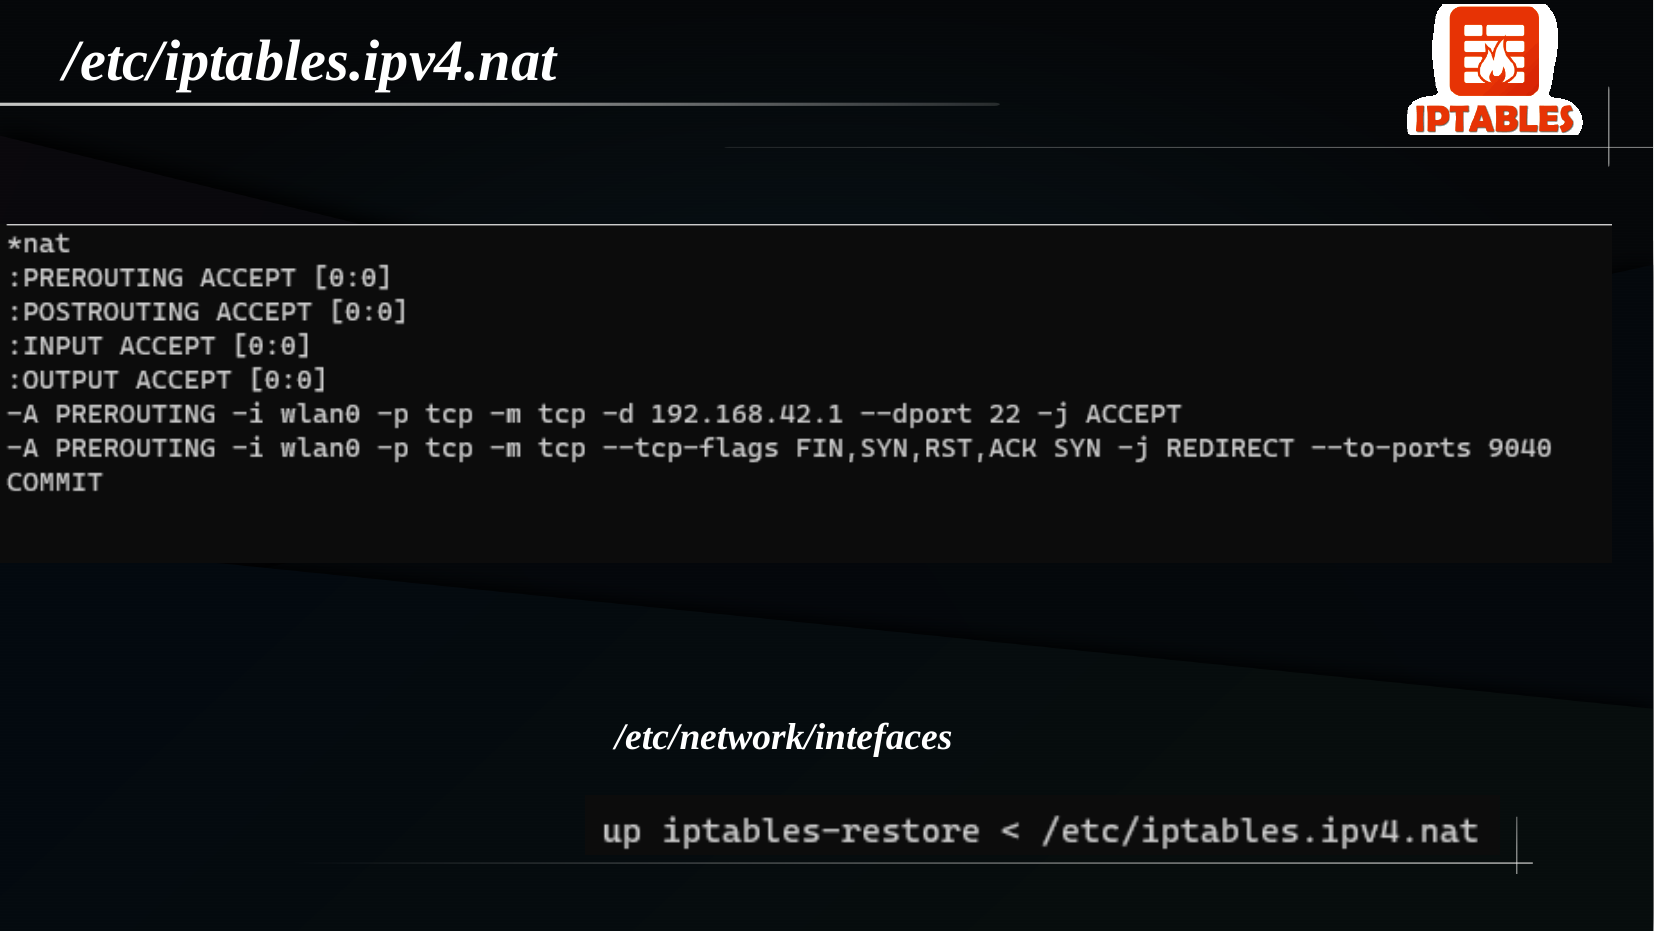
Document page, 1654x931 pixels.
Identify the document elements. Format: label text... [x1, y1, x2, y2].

text_box /etc/network/intefaces [600, 704, 1425, 765]
text_box /etc/iptables.ipv4.nat [49, 15, 1040, 100]
picture [0, 0, 1654, 931]
